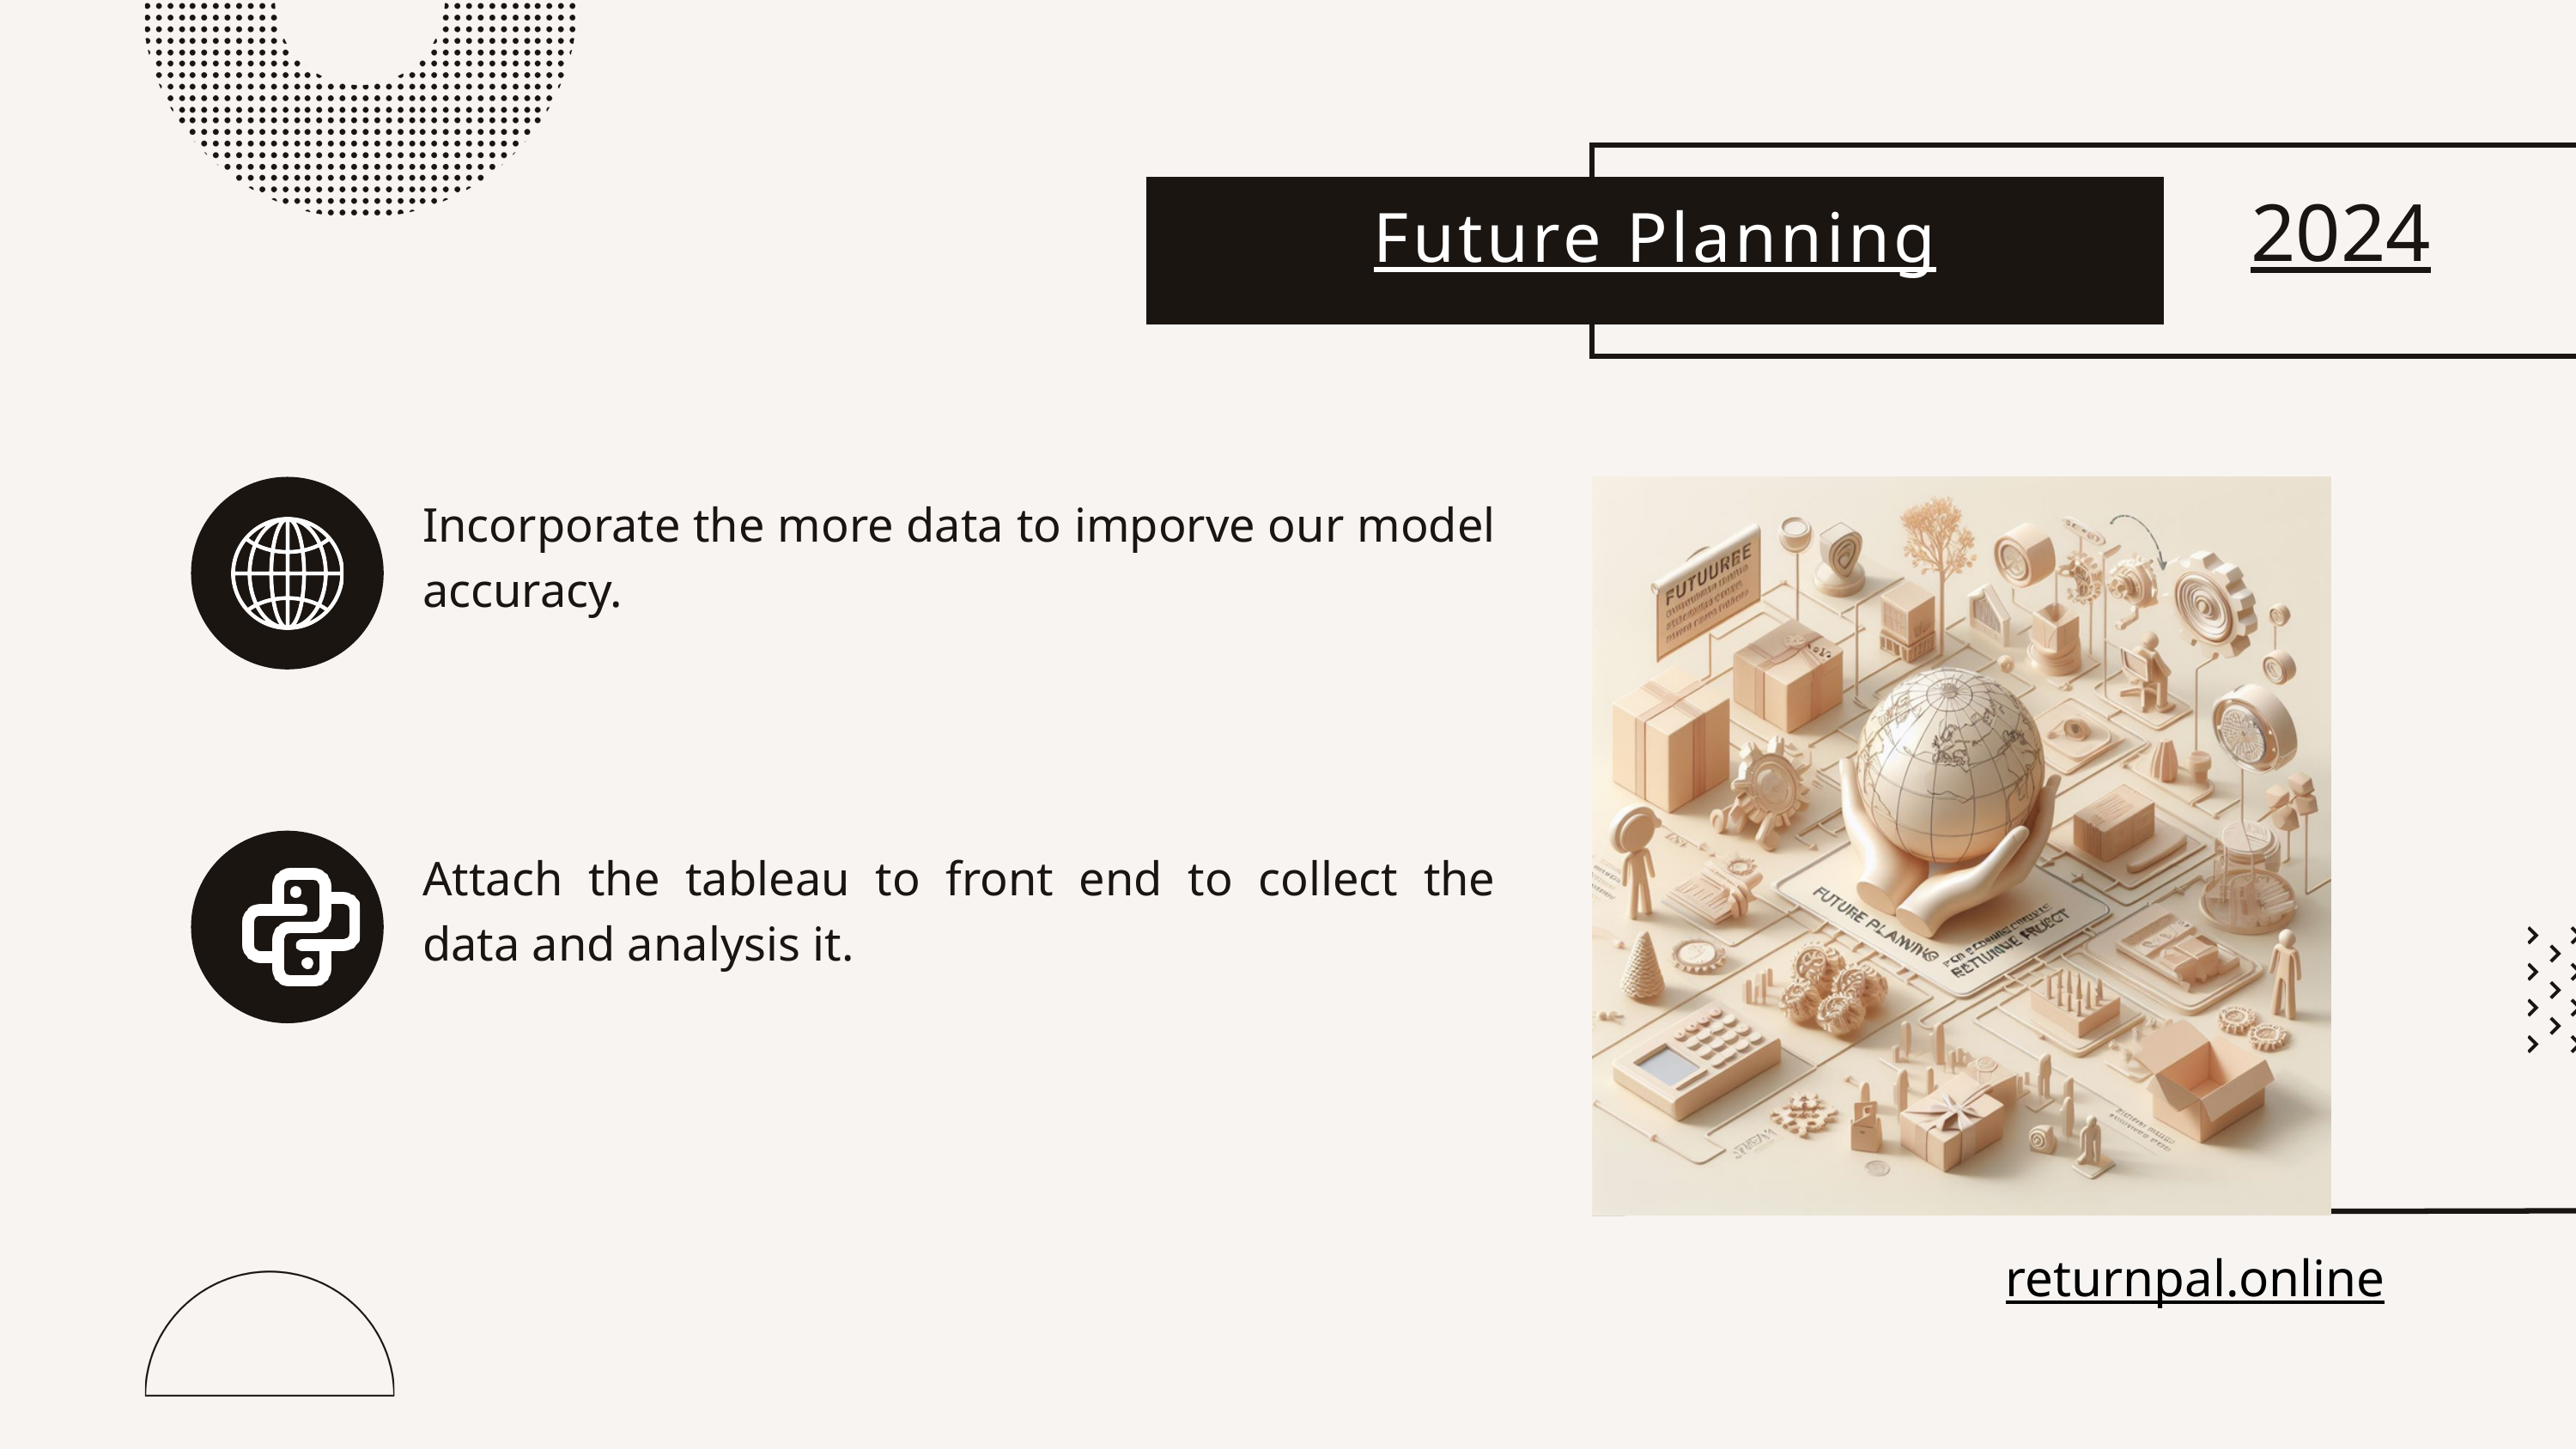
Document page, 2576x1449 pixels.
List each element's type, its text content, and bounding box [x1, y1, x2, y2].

text_box [2527, 926, 2576, 1053]
text_box [144, 0, 575, 215]
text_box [1591, 476, 2331, 1216]
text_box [191, 830, 1498, 1024]
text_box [1145, 176, 1587, 325]
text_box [1591, 144, 2576, 357]
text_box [191, 476, 1498, 670]
text_box [144, 1270, 395, 1397]
text_box returnpal.online [1655, 1264, 2385, 1315]
